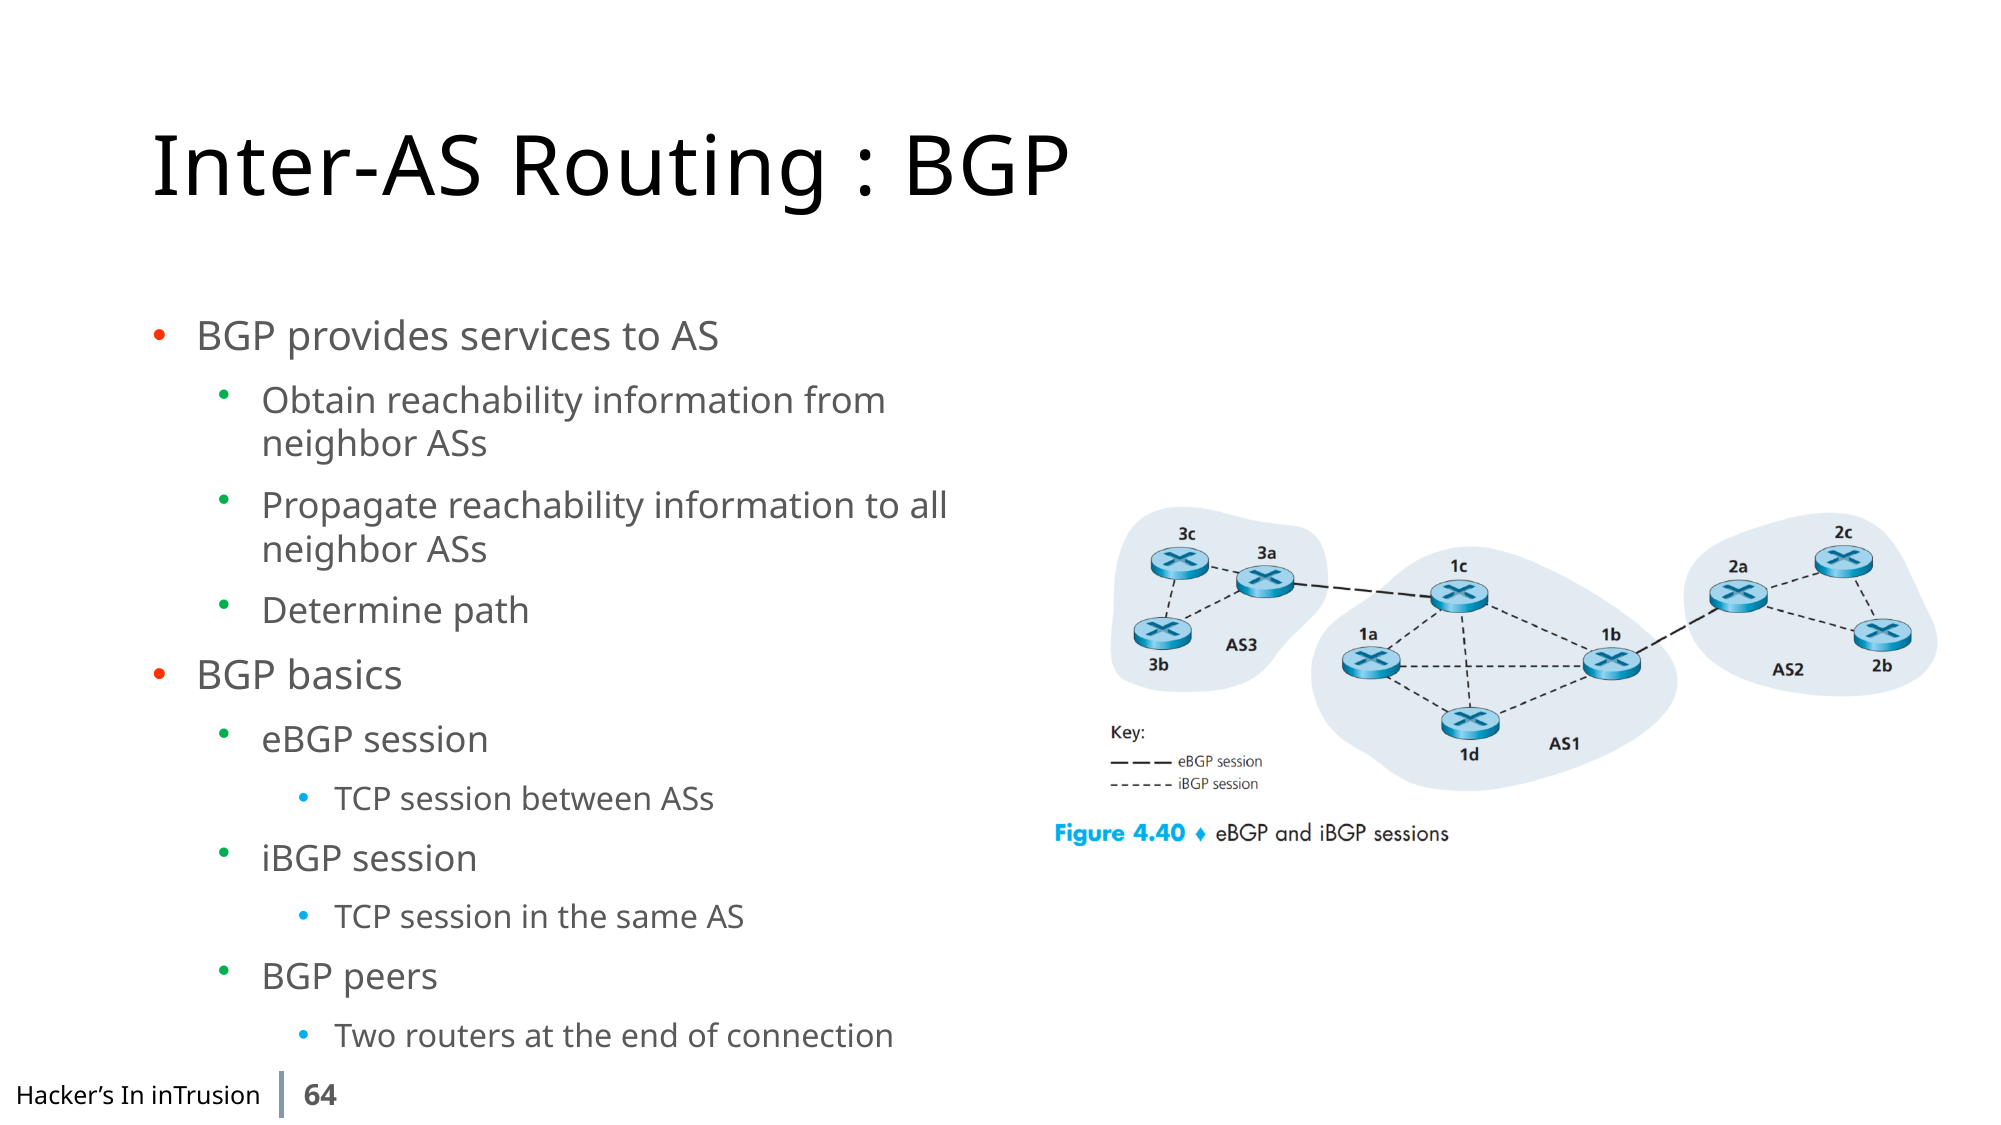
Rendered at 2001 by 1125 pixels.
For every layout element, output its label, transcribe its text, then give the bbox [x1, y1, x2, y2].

title Inter-AS Routing : BGP [137, 59, 1863, 278]
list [1012, 473, 1948, 856]
list BGP provides services to AS Obtain reachability information from neighbor ASs Propagate reachability information to all neighbor ASs Determine path BGP basics eBGP session TCP session between ASs iBGP session TCP session in the same AS BGP peers Two routers at the end of connection [137, 299, 988, 1065]
